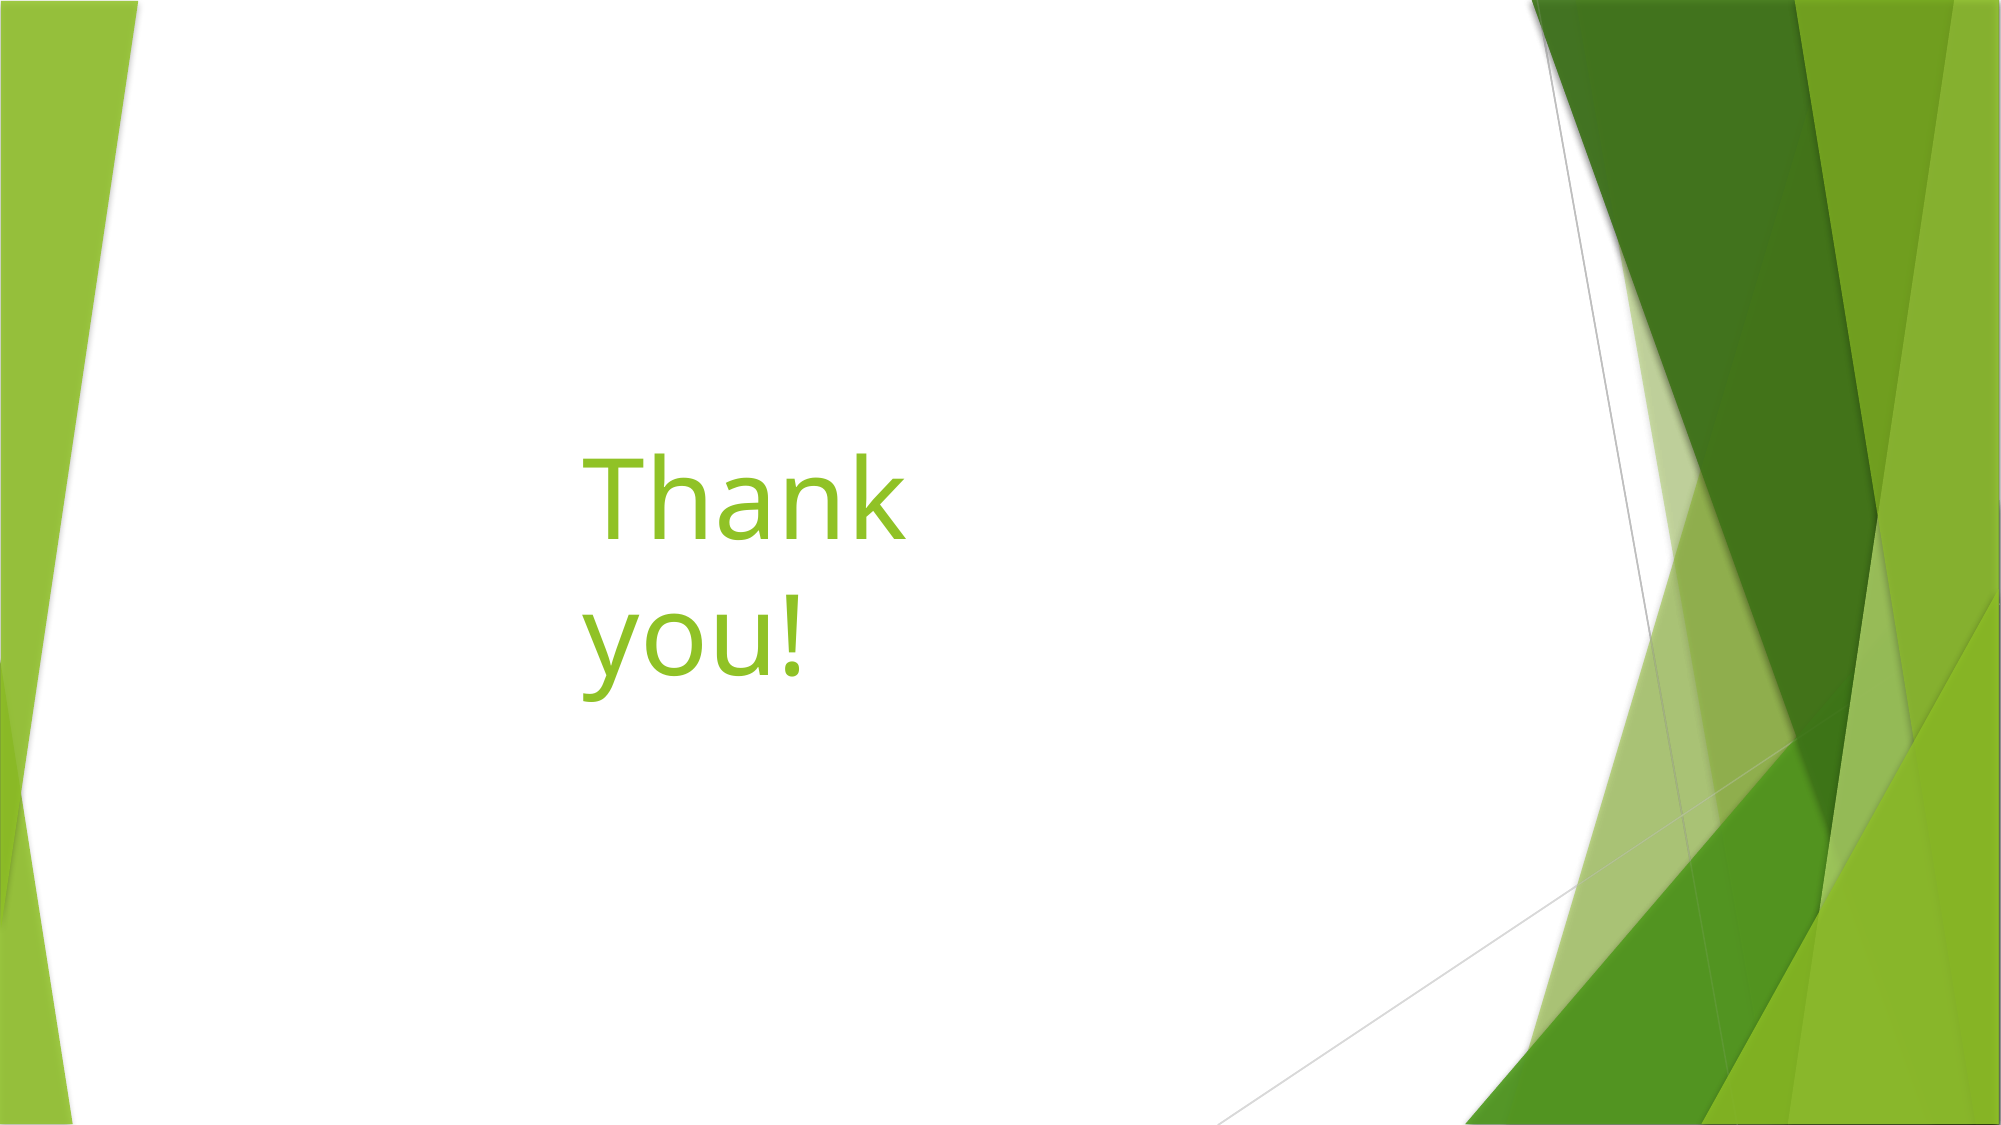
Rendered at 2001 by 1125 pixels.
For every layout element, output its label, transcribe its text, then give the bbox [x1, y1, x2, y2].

text_box Thank you! [567, 420, 1169, 696]
